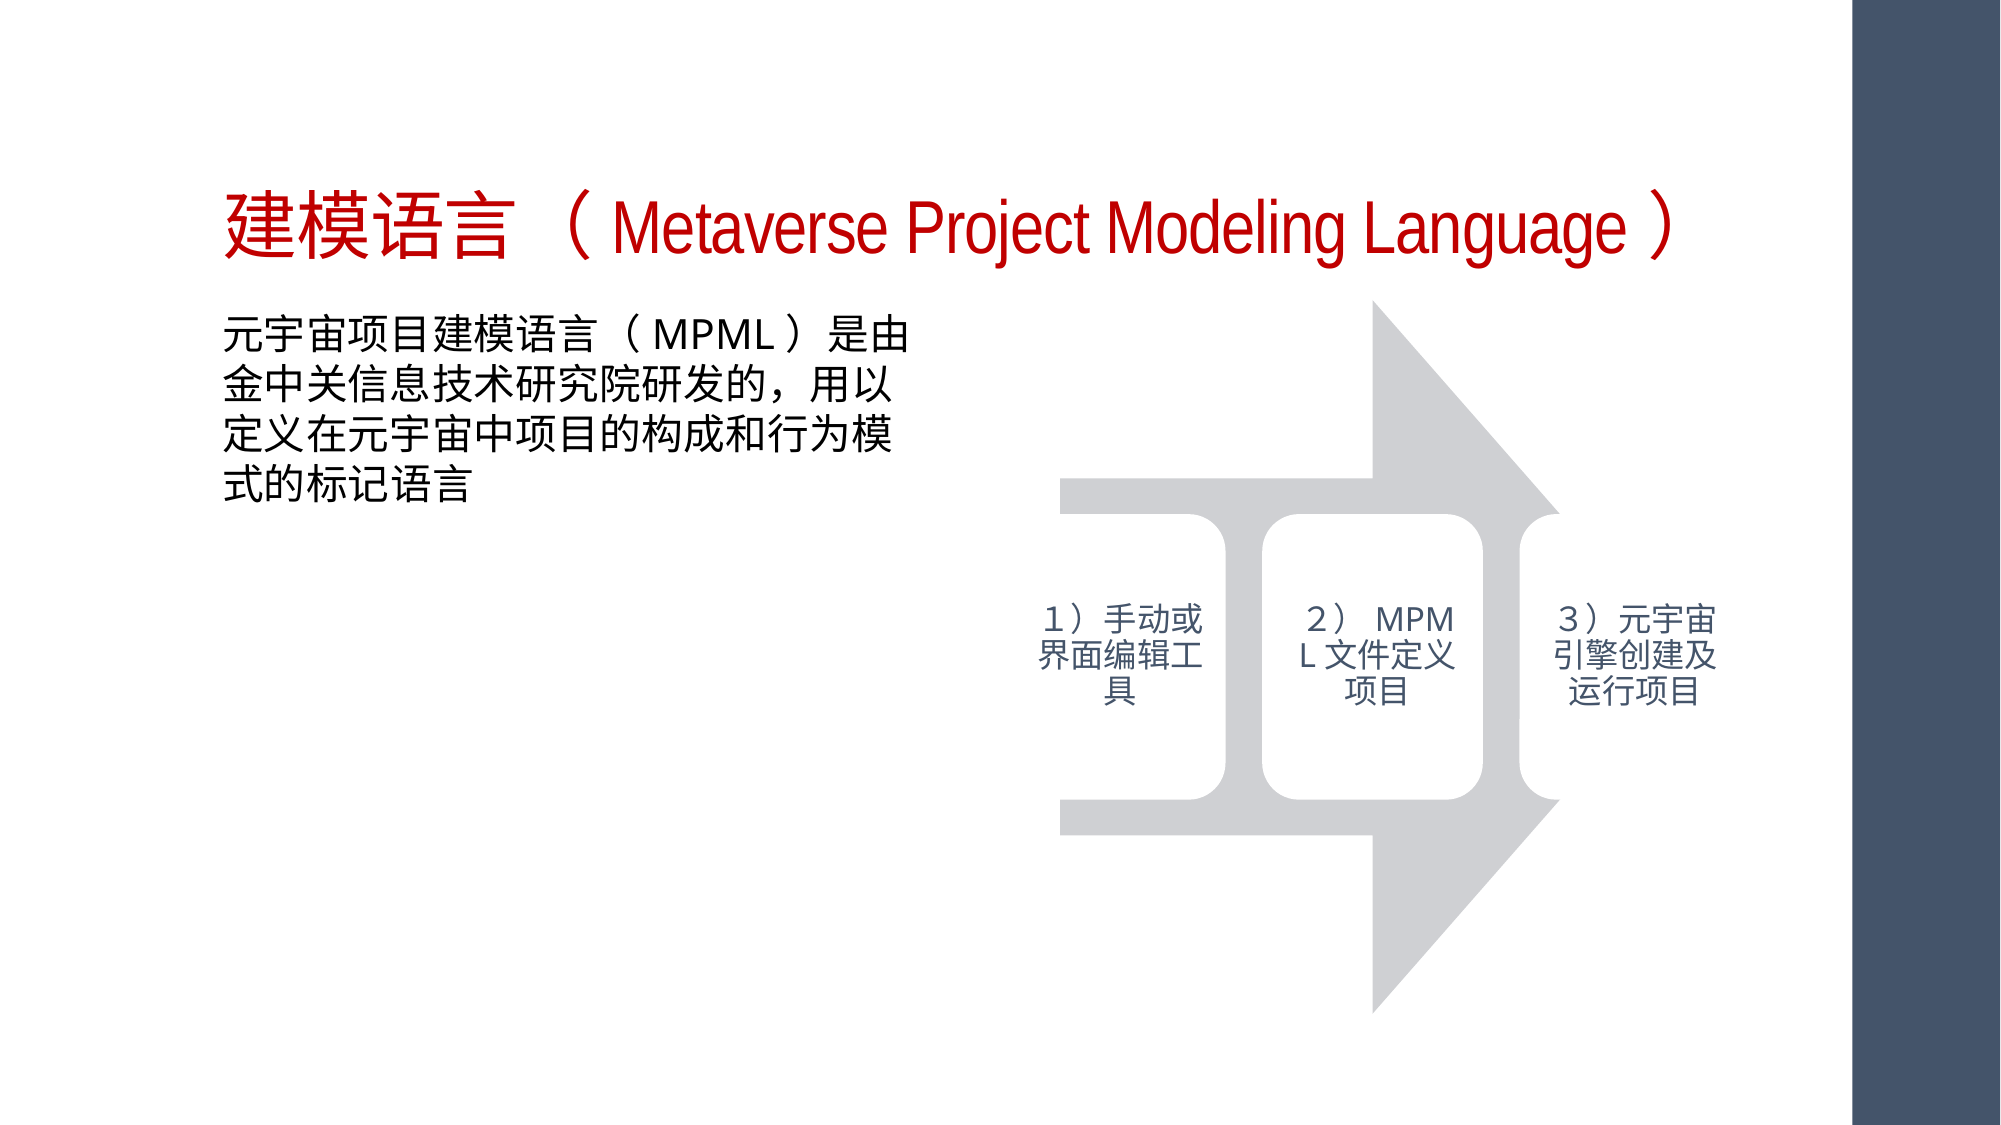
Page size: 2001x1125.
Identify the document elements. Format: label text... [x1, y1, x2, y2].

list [1004, 299, 1741, 1015]
list 元宇宙项目建模语言（MPML）是由金中关信息技术研究院研发的，用以定义在元宇宙中项目的构成和行为模式的标记语言 [206, 299, 942, 1014]
title 建模语言（Metaverse Project Modeling Language） [206, 43, 1797, 278]
